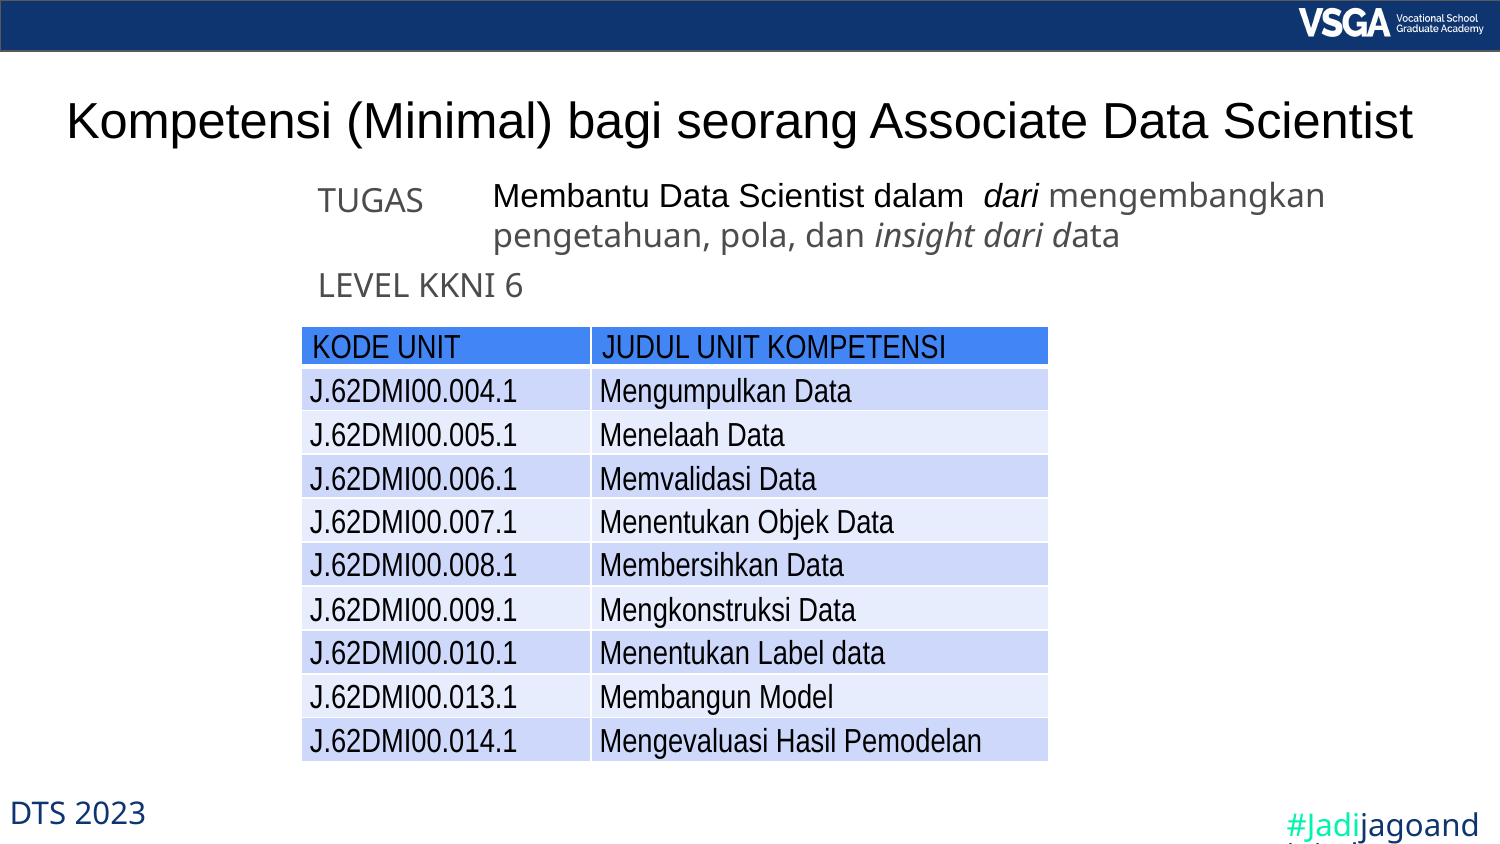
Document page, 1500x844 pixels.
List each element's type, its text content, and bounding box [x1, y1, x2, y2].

table_cell J.62DMI00.009.1 [302, 587, 590, 629]
text_box LEVEL KKNI 6 [302, 256, 592, 312]
text_box Membantu Data Scientist dalam dari mengembangkan pengetahuan, pola, dan insight dari data [477, 166, 1349, 262]
text_box DTS 2023 [0, 785, 608, 818]
text_box Kompetensi (Minimal) bagi seorang Associate Data Scientist [51, 72, 1449, 167]
table_cell J.62DMI00.008.1 [302, 543, 590, 585]
table_cell J.62DMI00.014.1 [302, 718, 590, 761]
text_box #Jadijagoandigital [1271, 797, 1500, 830]
text_box TUGAS [302, 172, 592, 228]
table_cell J.62DMI00.007.1 [302, 499, 590, 541]
table_cell J.62DMI00.006.1 [302, 455, 590, 497]
text_box [0, 0, 1279, 52]
table_cell Menelaah Data [592, 411, 1048, 453]
table_cell J.62DMI00.004.1 [302, 369, 590, 410]
table_cell Mengevaluasi Hasil Pemodelan [592, 718, 1048, 761]
table_cell Menentukan Objek Data [592, 499, 1048, 541]
table_cell Mengkonstruksi Data [592, 587, 1048, 629]
table_cell Mengumpulkan Data [592, 369, 1048, 410]
table_cell Menentukan Label data [592, 631, 1048, 673]
table_cell J.62DMI00.013.1 [302, 675, 590, 717]
table_cell J.62DMI00.005.1 [302, 411, 590, 453]
table_cell Membersihkan Data [592, 543, 1048, 585]
table_cell Memvalidasi Data [592, 455, 1048, 497]
table_cell J.62DMI00.010.1 [302, 631, 590, 673]
table_header KODE UNIT [302, 327, 590, 364]
table_cell Membangun Model [592, 675, 1048, 717]
picture [1284, 0, 1499, 79]
table_header JUDUL UNIT KOMPETENSI [592, 327, 1048, 364]
